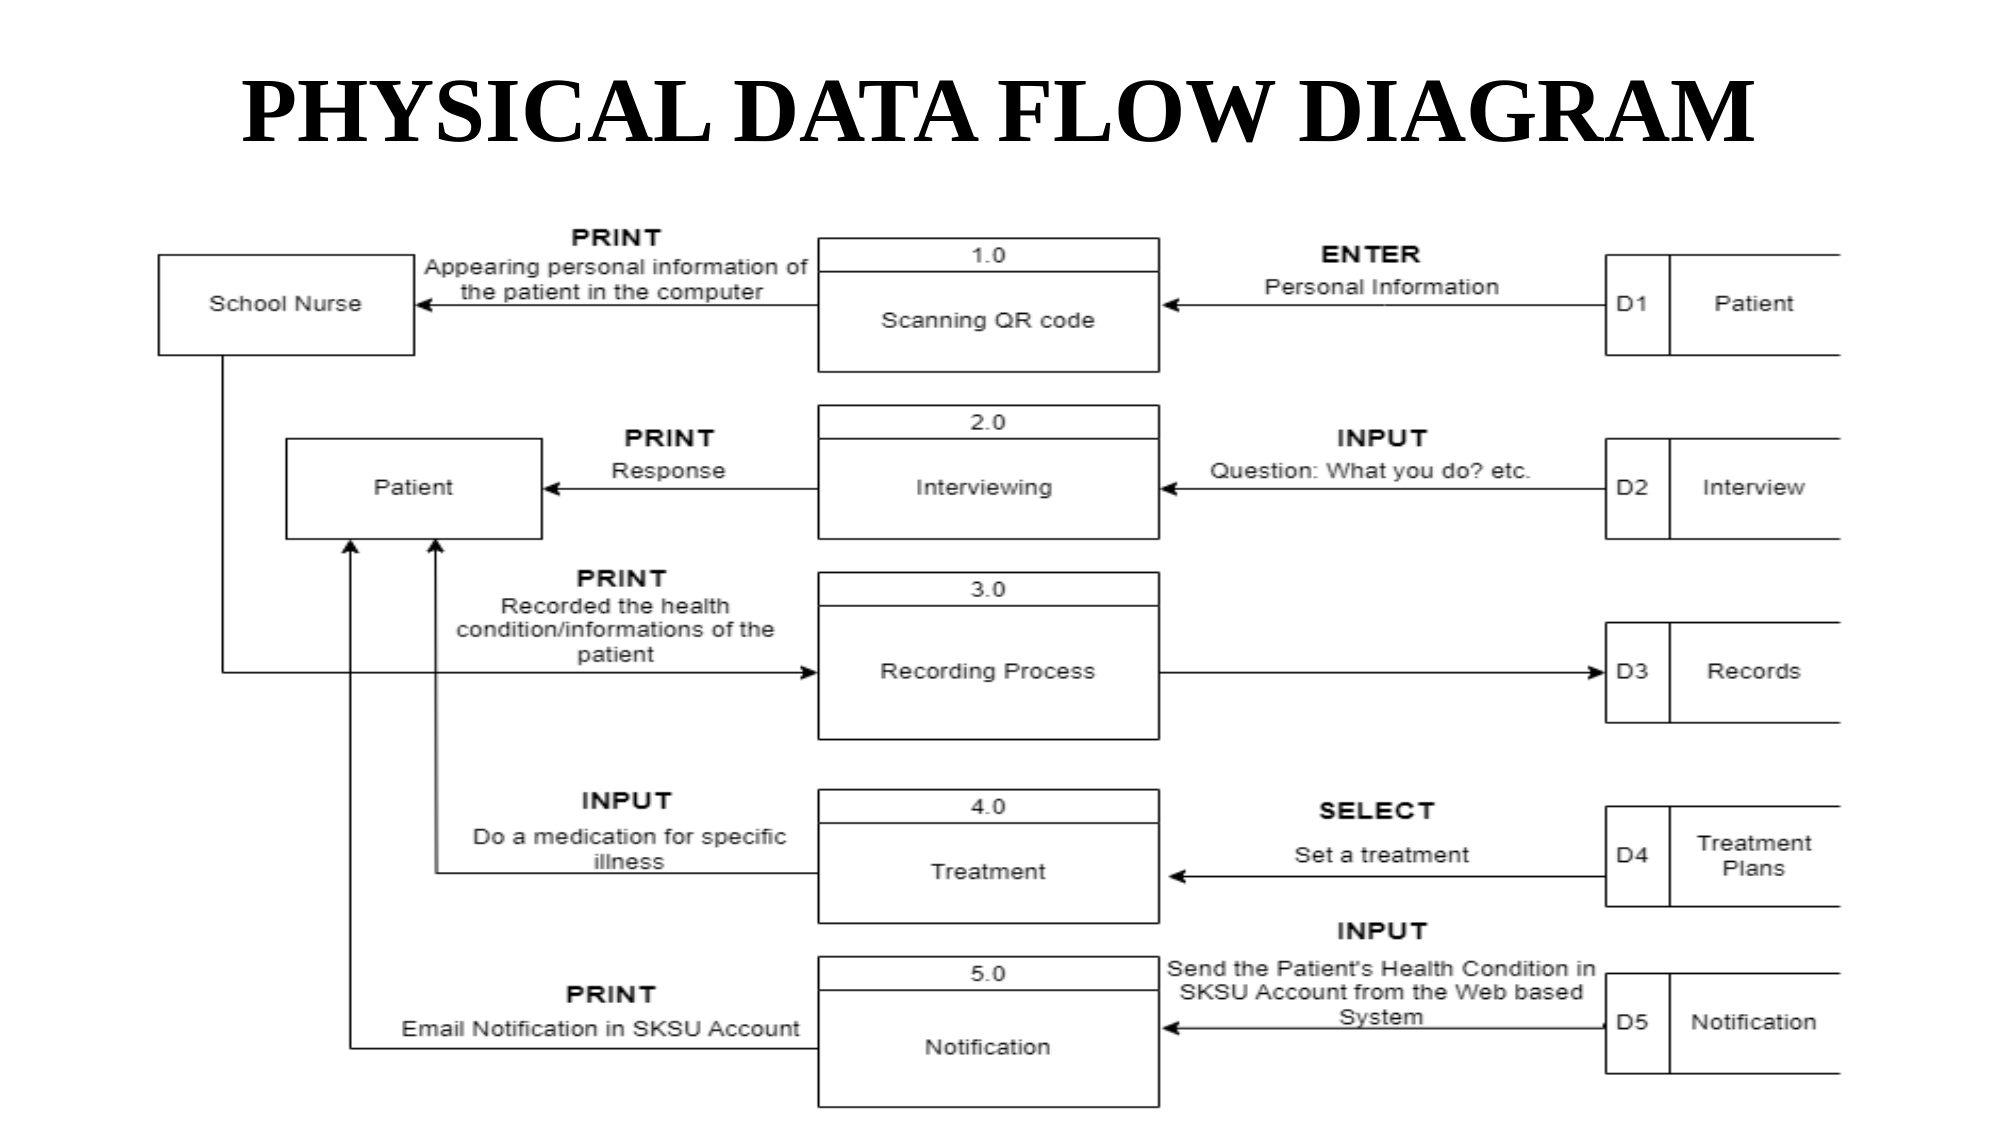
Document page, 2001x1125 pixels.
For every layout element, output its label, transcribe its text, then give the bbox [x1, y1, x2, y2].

title PHYSICAL DATA FLOW DIAGRAM [137, 3, 1863, 196]
picture [137, 196, 1863, 1125]
